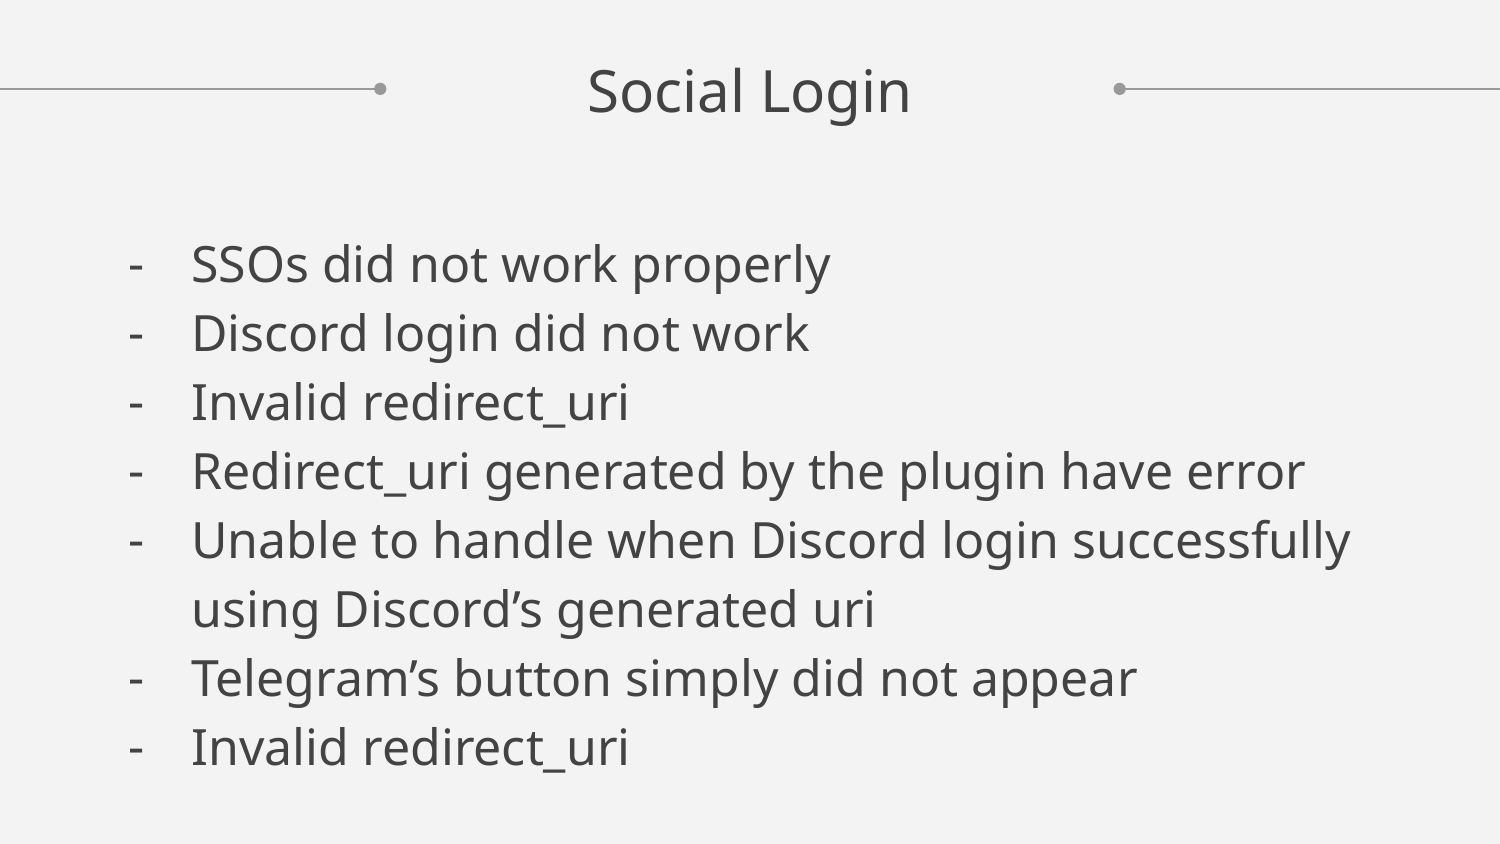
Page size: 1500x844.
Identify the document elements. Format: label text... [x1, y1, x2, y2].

list SSOs did not work properly Discord login did not work Invalid redirect_uri Redirect_uri generated by the plugin have error Unable to handle when Discord login successfully using Discord’s generated uri Telegram’s button simply did not appear Invalid redirect_uri [101, 208, 1399, 736]
title Social Login [380, 39, 1120, 139]
